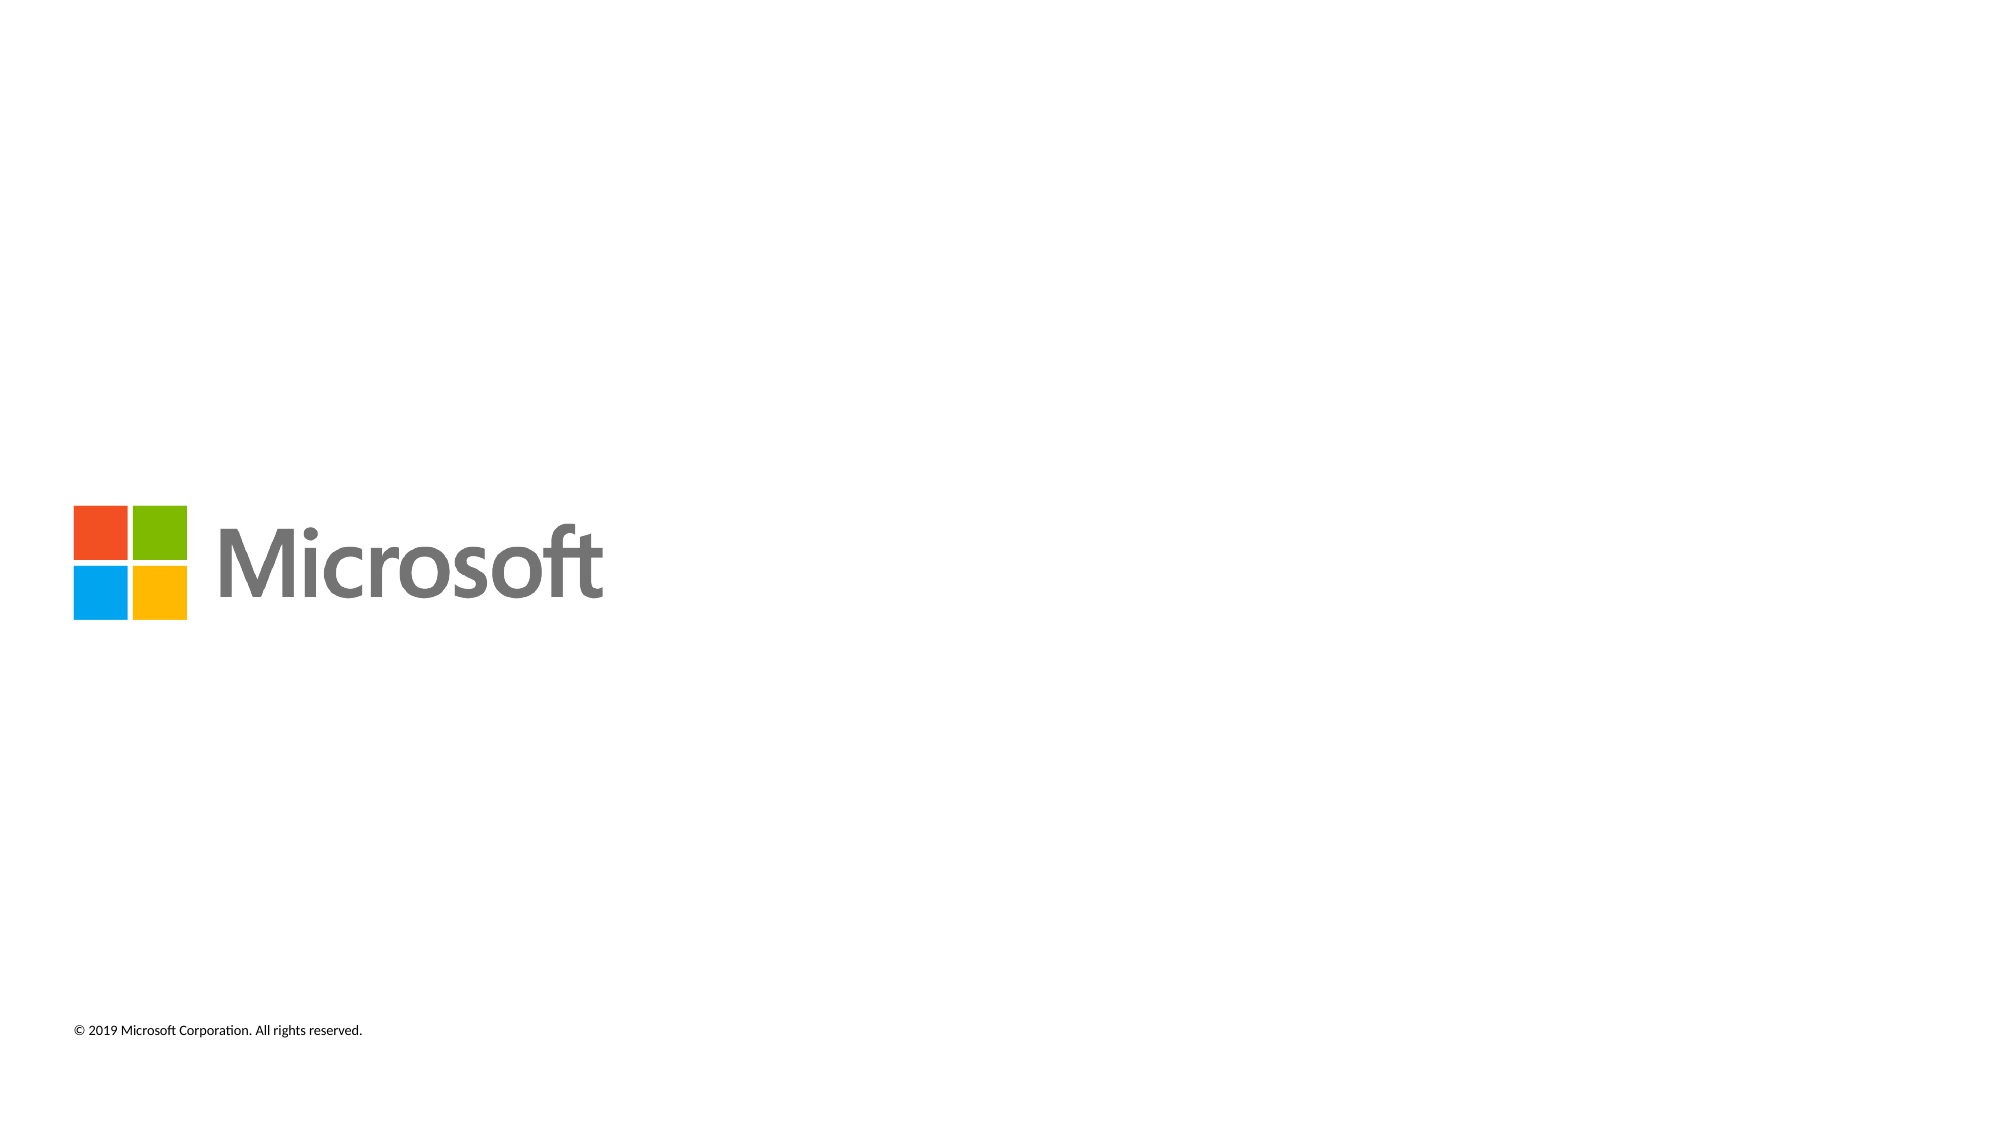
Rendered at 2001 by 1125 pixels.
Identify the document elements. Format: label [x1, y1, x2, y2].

picture [73, 505, 603, 620]
